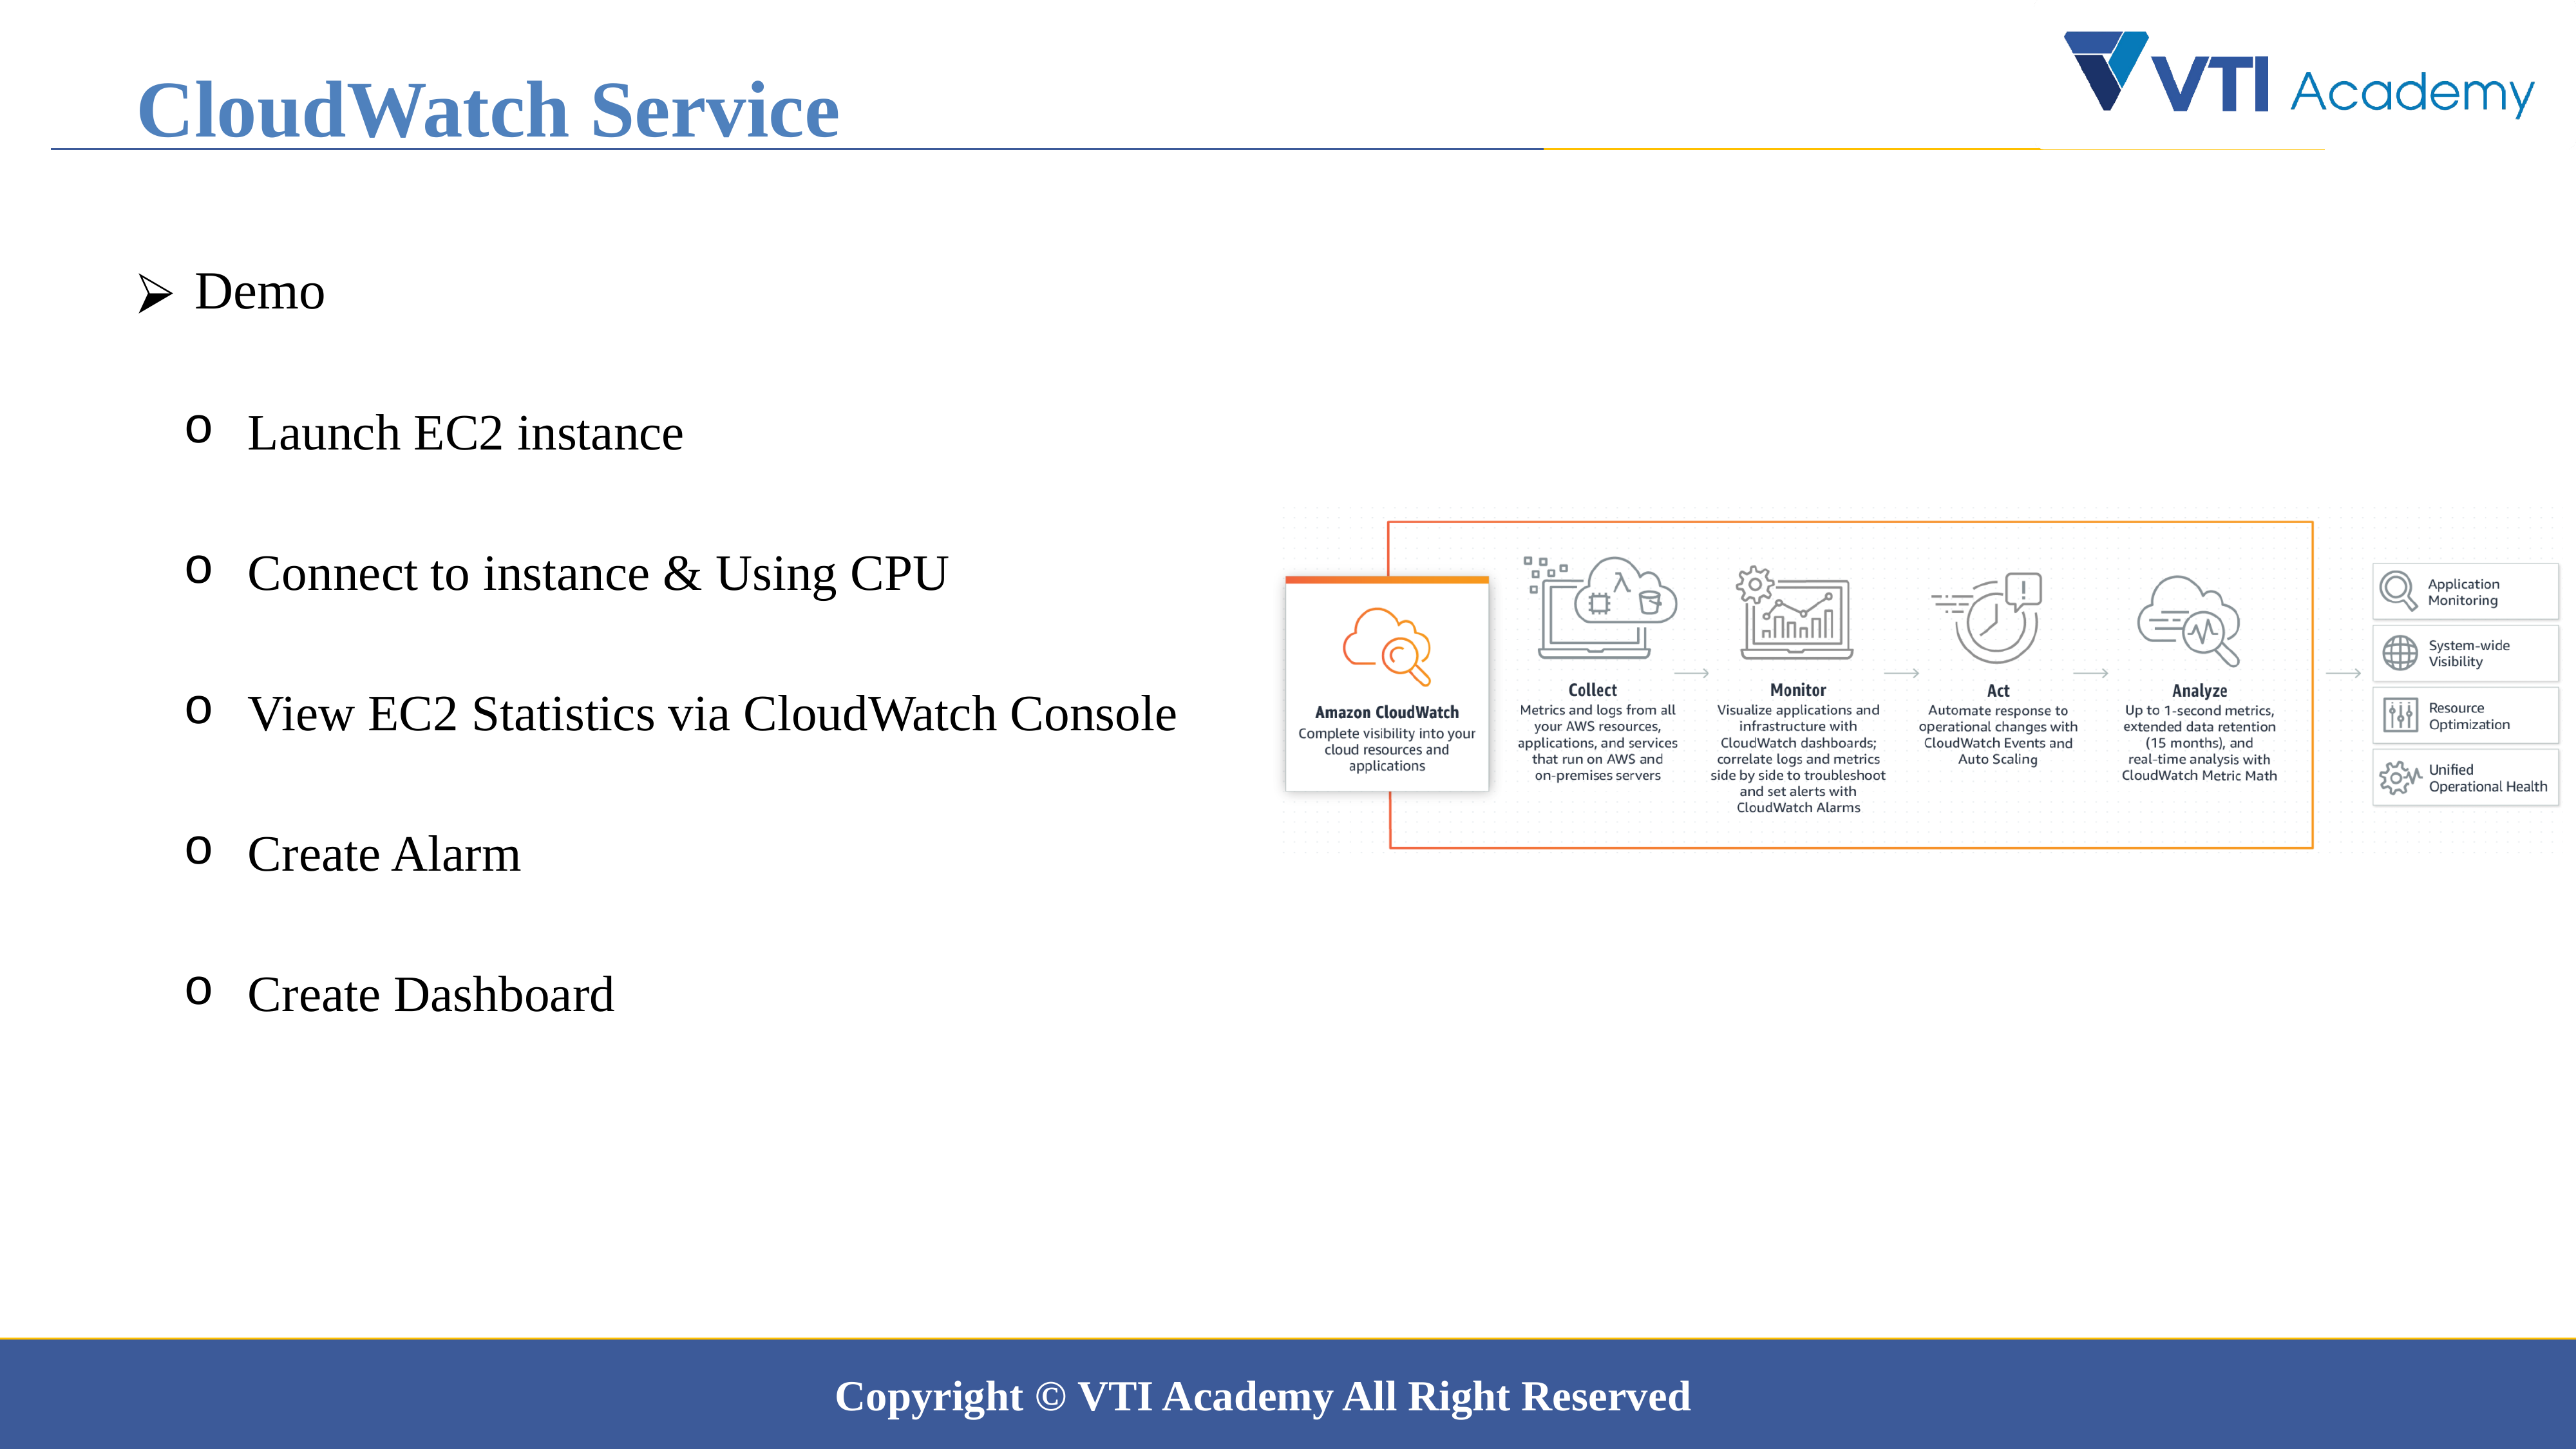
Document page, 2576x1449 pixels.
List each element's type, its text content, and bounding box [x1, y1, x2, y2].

text_box Demo Launch EC2 instance Connect to instance & Using CPU View EC2 Statistics via CloudWatch Console Create Alarm Create Dashboard [126, 250, 1347, 1158]
picture [1273, 507, 2564, 856]
picture [2034, 0, 2576, 149]
text_box CloudWatch Service [126, 60, 1081, 149]
